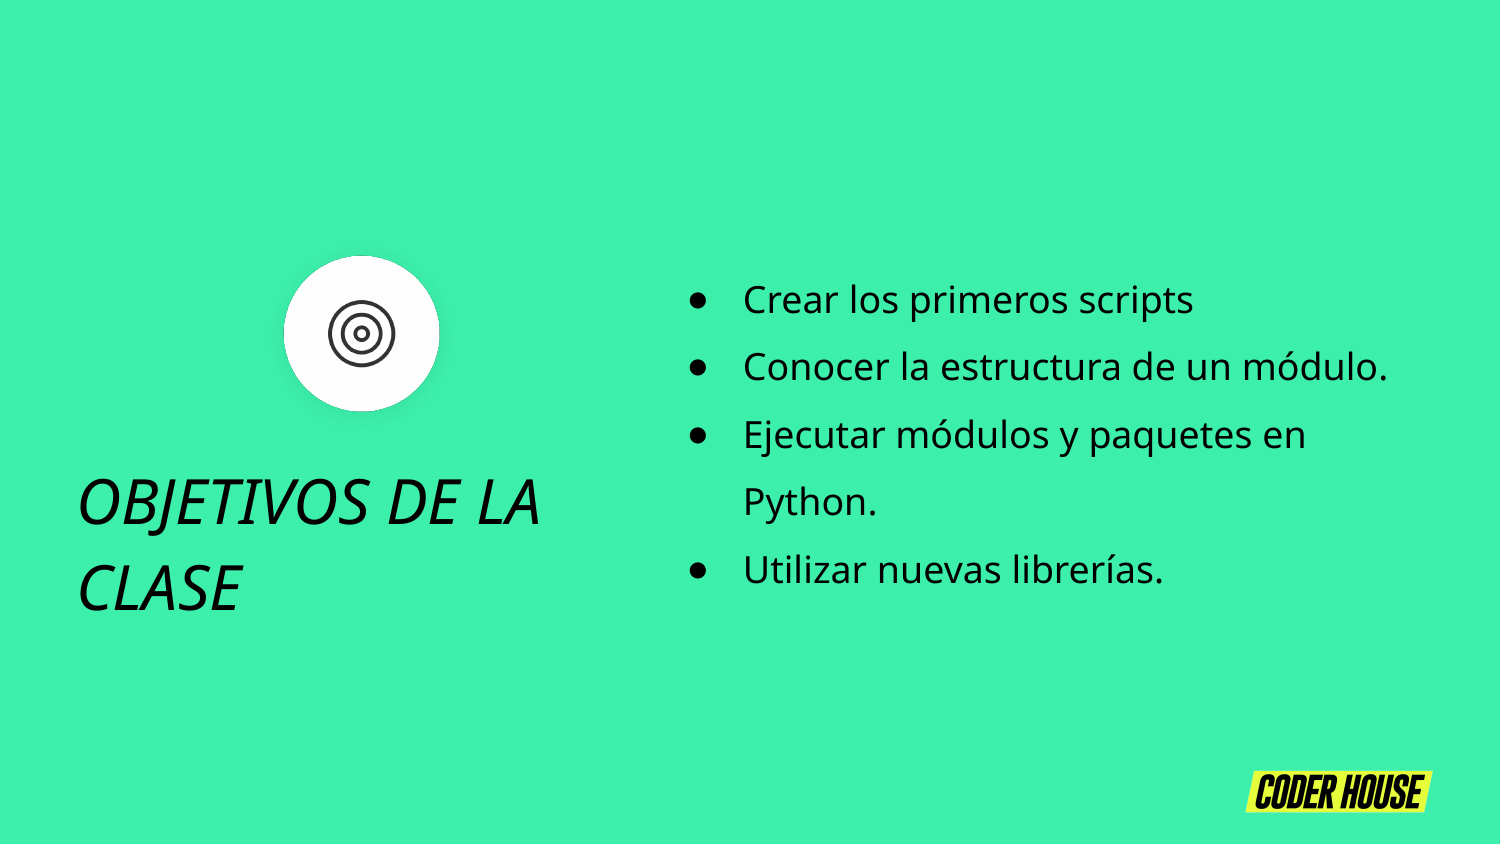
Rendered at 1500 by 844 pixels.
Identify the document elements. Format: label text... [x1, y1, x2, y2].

picture [1241, 764, 1437, 819]
text_box OBJETIVOS DE LA CLASE [61, 435, 658, 598]
picture [264, 235, 460, 431]
text_box Crear los primeros scripts Conocer la estructura de un módulo. Ejecutar módulos y paquetes en Python. Utilizar nuevas librerías. [652, 186, 1412, 658]
